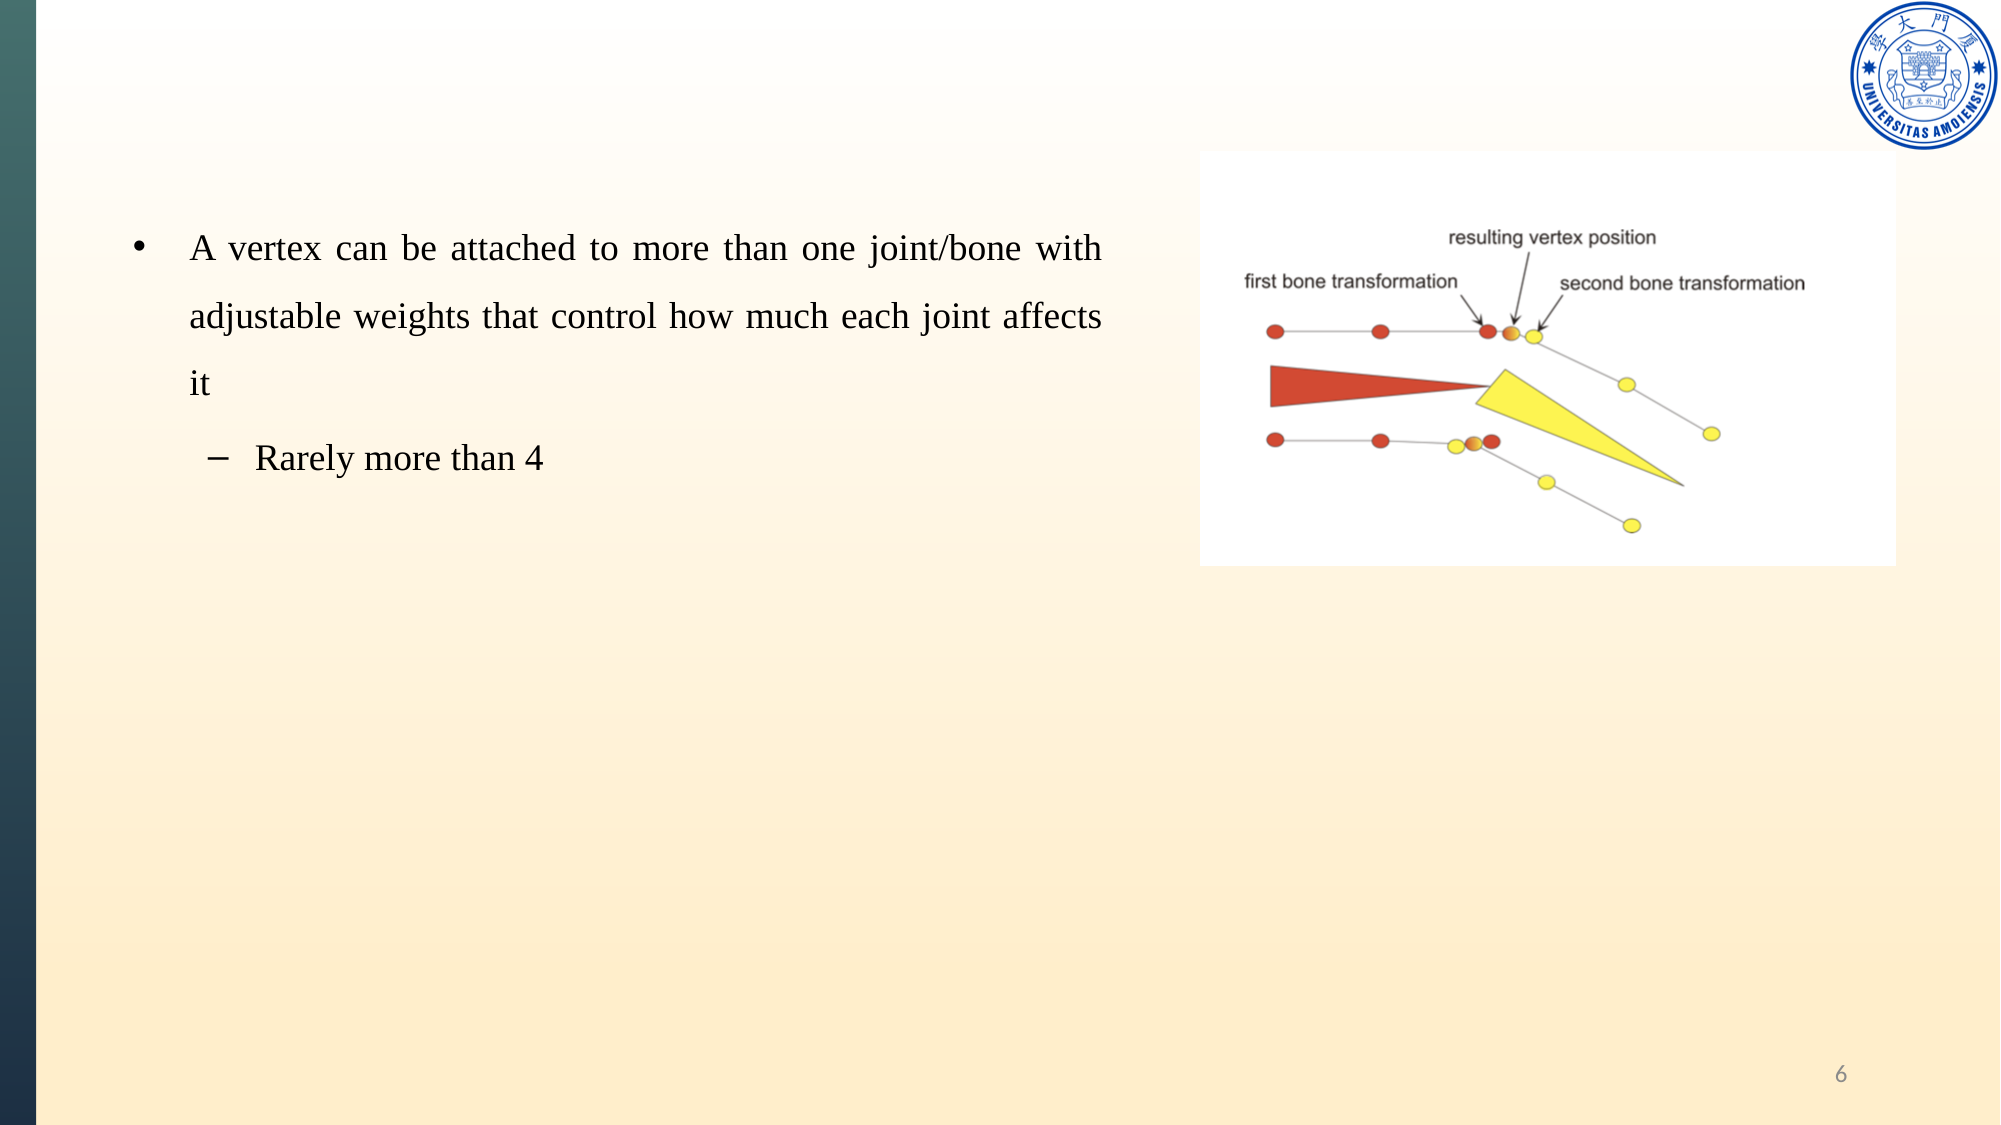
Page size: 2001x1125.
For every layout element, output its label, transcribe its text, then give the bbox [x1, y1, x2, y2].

slide_number 6 [1412, 1042, 1863, 1103]
picture [1200, 0, 2000, 567]
text_box [0, 0, 37, 1125]
text_box A vertex can be attached to more than one joint/bone with adjustable weights that control how much each joint affects it Rarely more than 4 [118, 193, 1119, 486]
